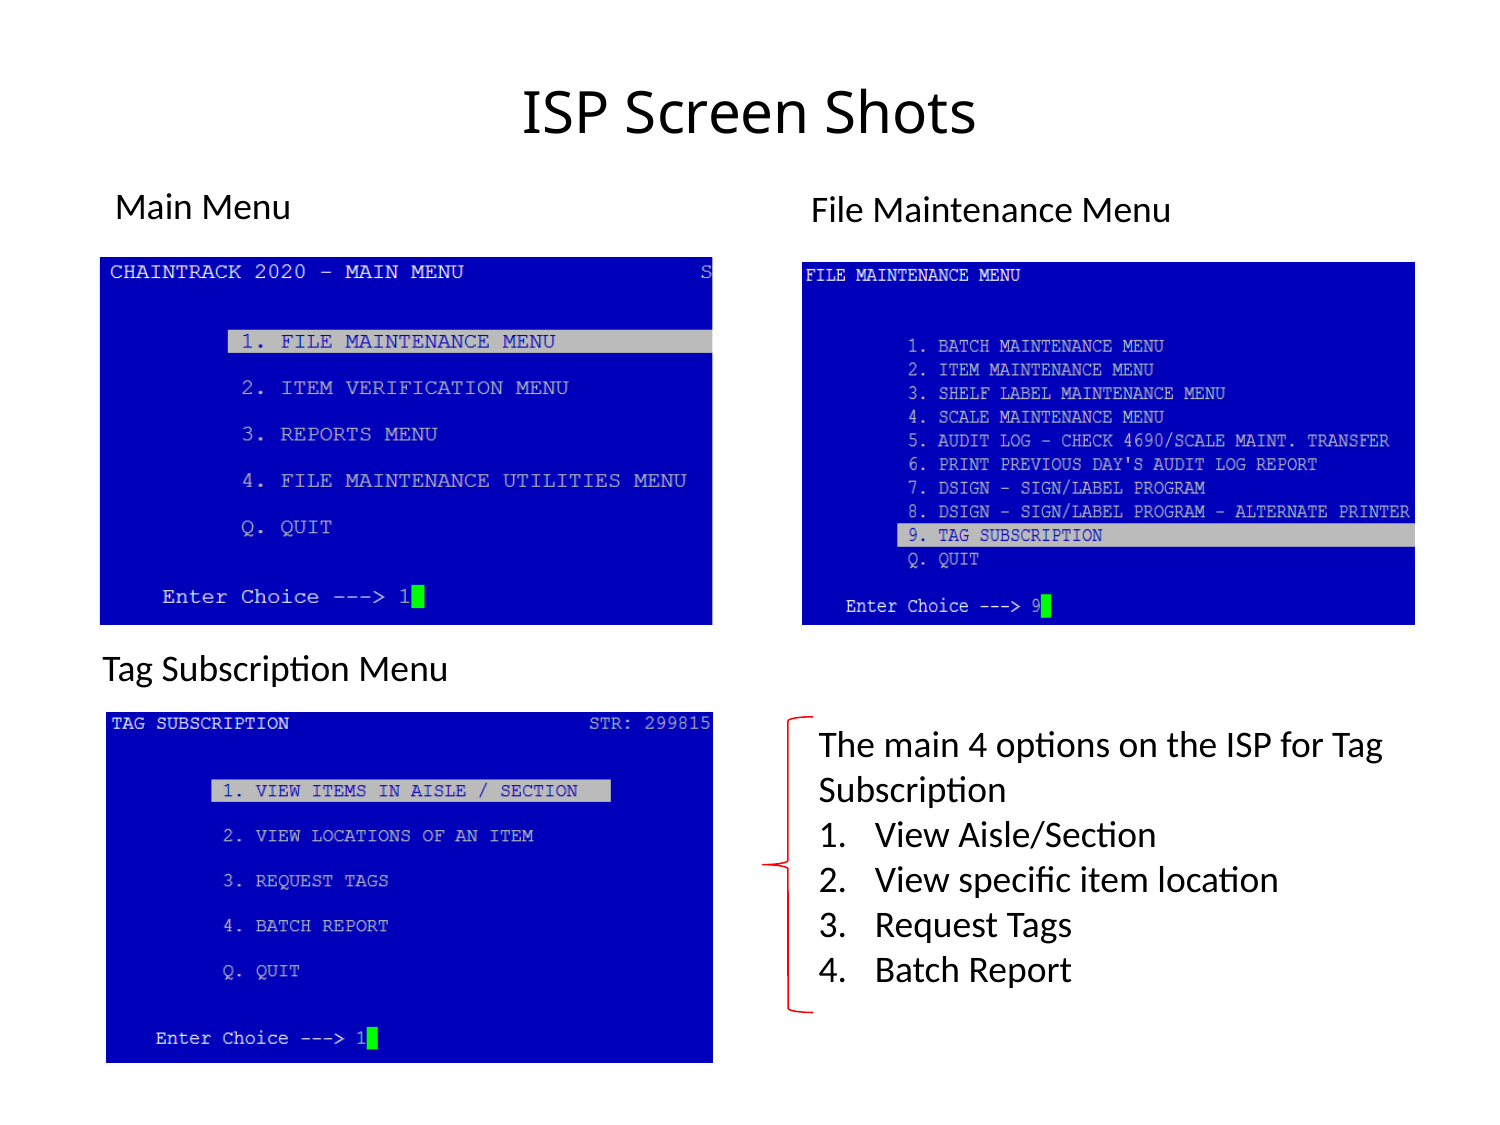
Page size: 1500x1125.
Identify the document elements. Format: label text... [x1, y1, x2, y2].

text_box Main Menu [99, 174, 725, 235]
title ISP Screen Shots [75, 45, 1425, 175]
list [99, 257, 713, 626]
text_box Tag Subscription Menu [87, 637, 713, 697]
text_box The main 4 options on the ISP for Tag Subscription View Aisle/Section View specific item location Request Tags Batch Report [803, 712, 1423, 1043]
picture [802, 262, 1416, 626]
text_box [762, 715, 814, 1014]
picture [105, 712, 713, 1063]
text_box File Maintenance Menu [796, 177, 1422, 238]
